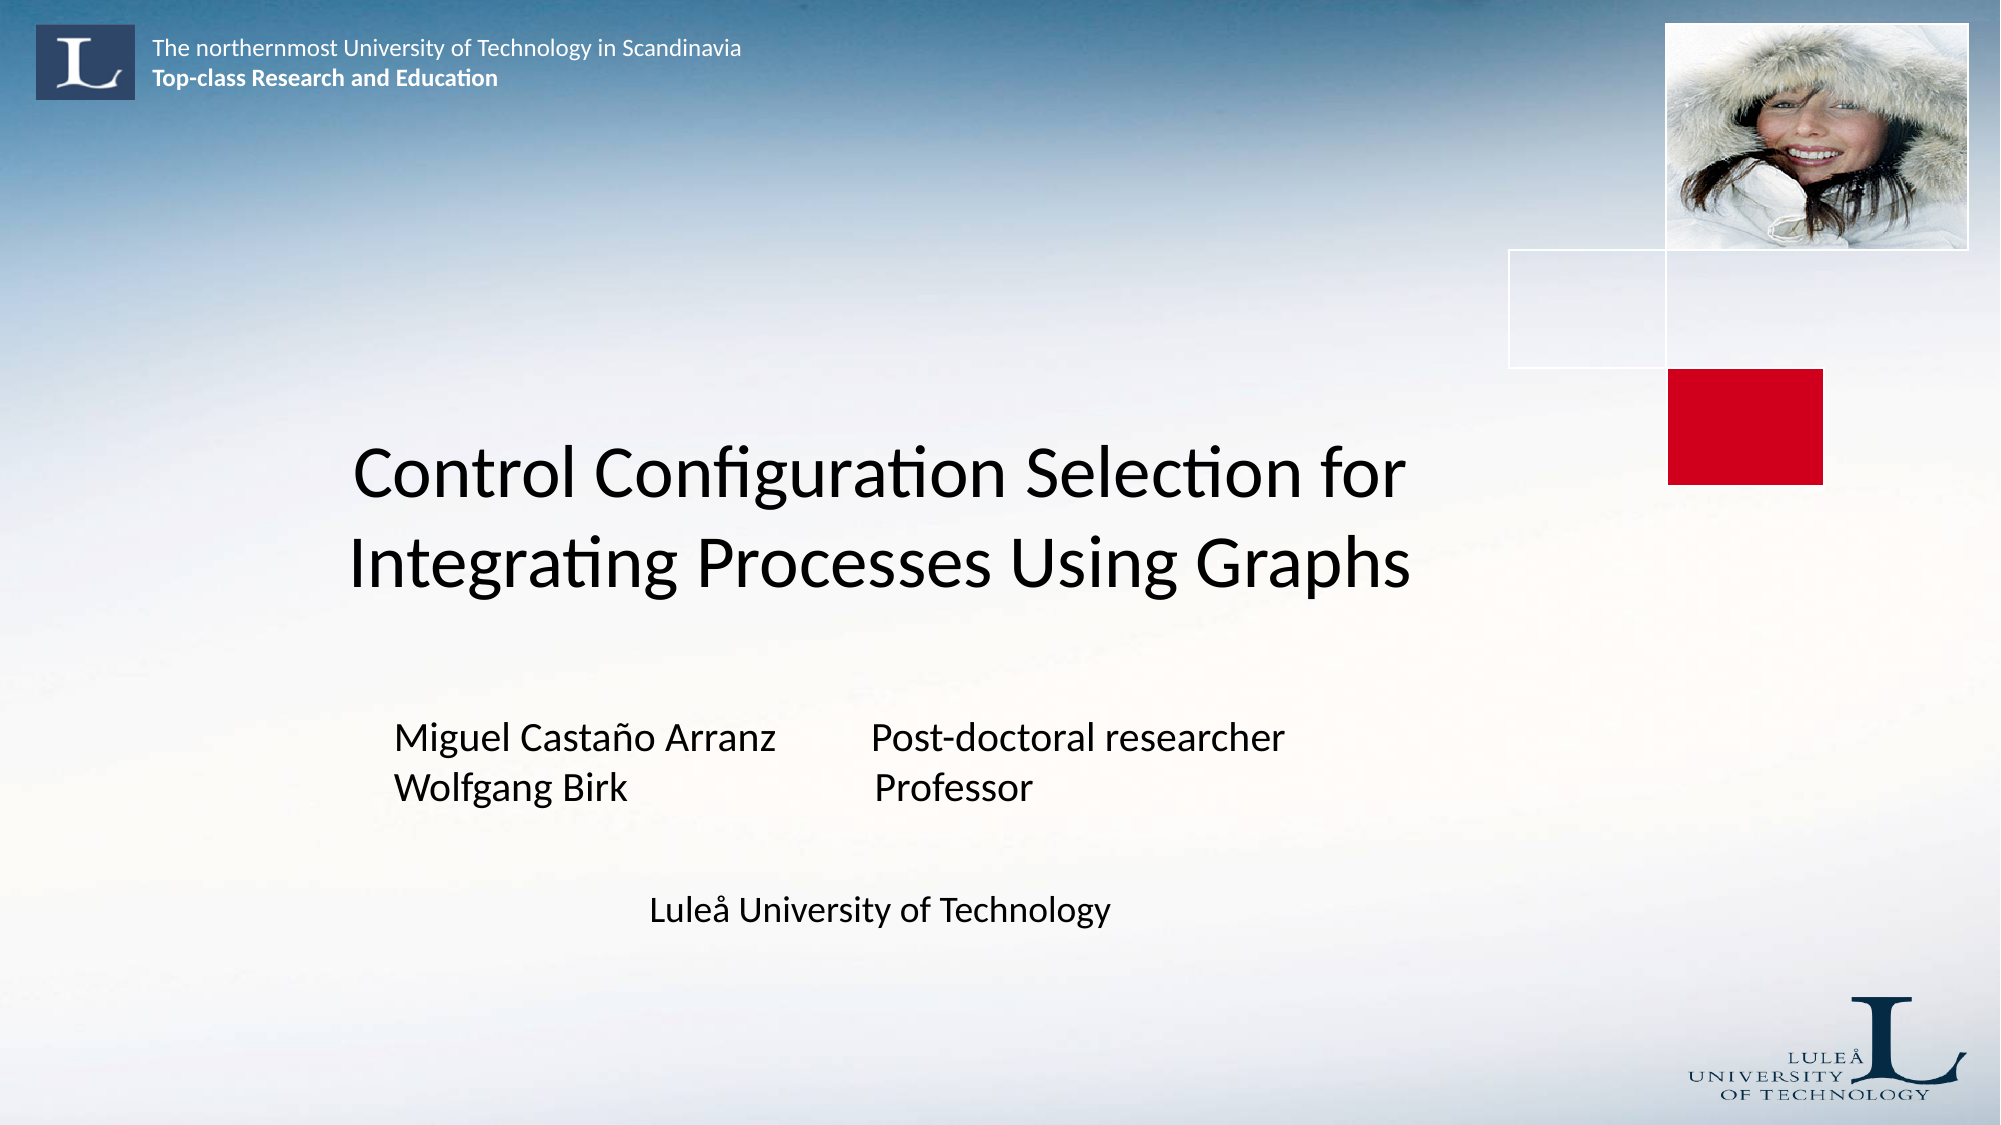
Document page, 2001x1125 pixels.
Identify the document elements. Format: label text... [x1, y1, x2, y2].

text_box Luleå University of Technology [634, 877, 1127, 938]
subtitle Control Configuration Selection for Integrating Processes Using Graphs [235, 415, 1527, 703]
picture [0, 0, 2000, 1125]
text_box Miguel Castaño Arranz Post-doctoral researcher Wolfgang Birk Professor [378, 702, 1407, 818]
